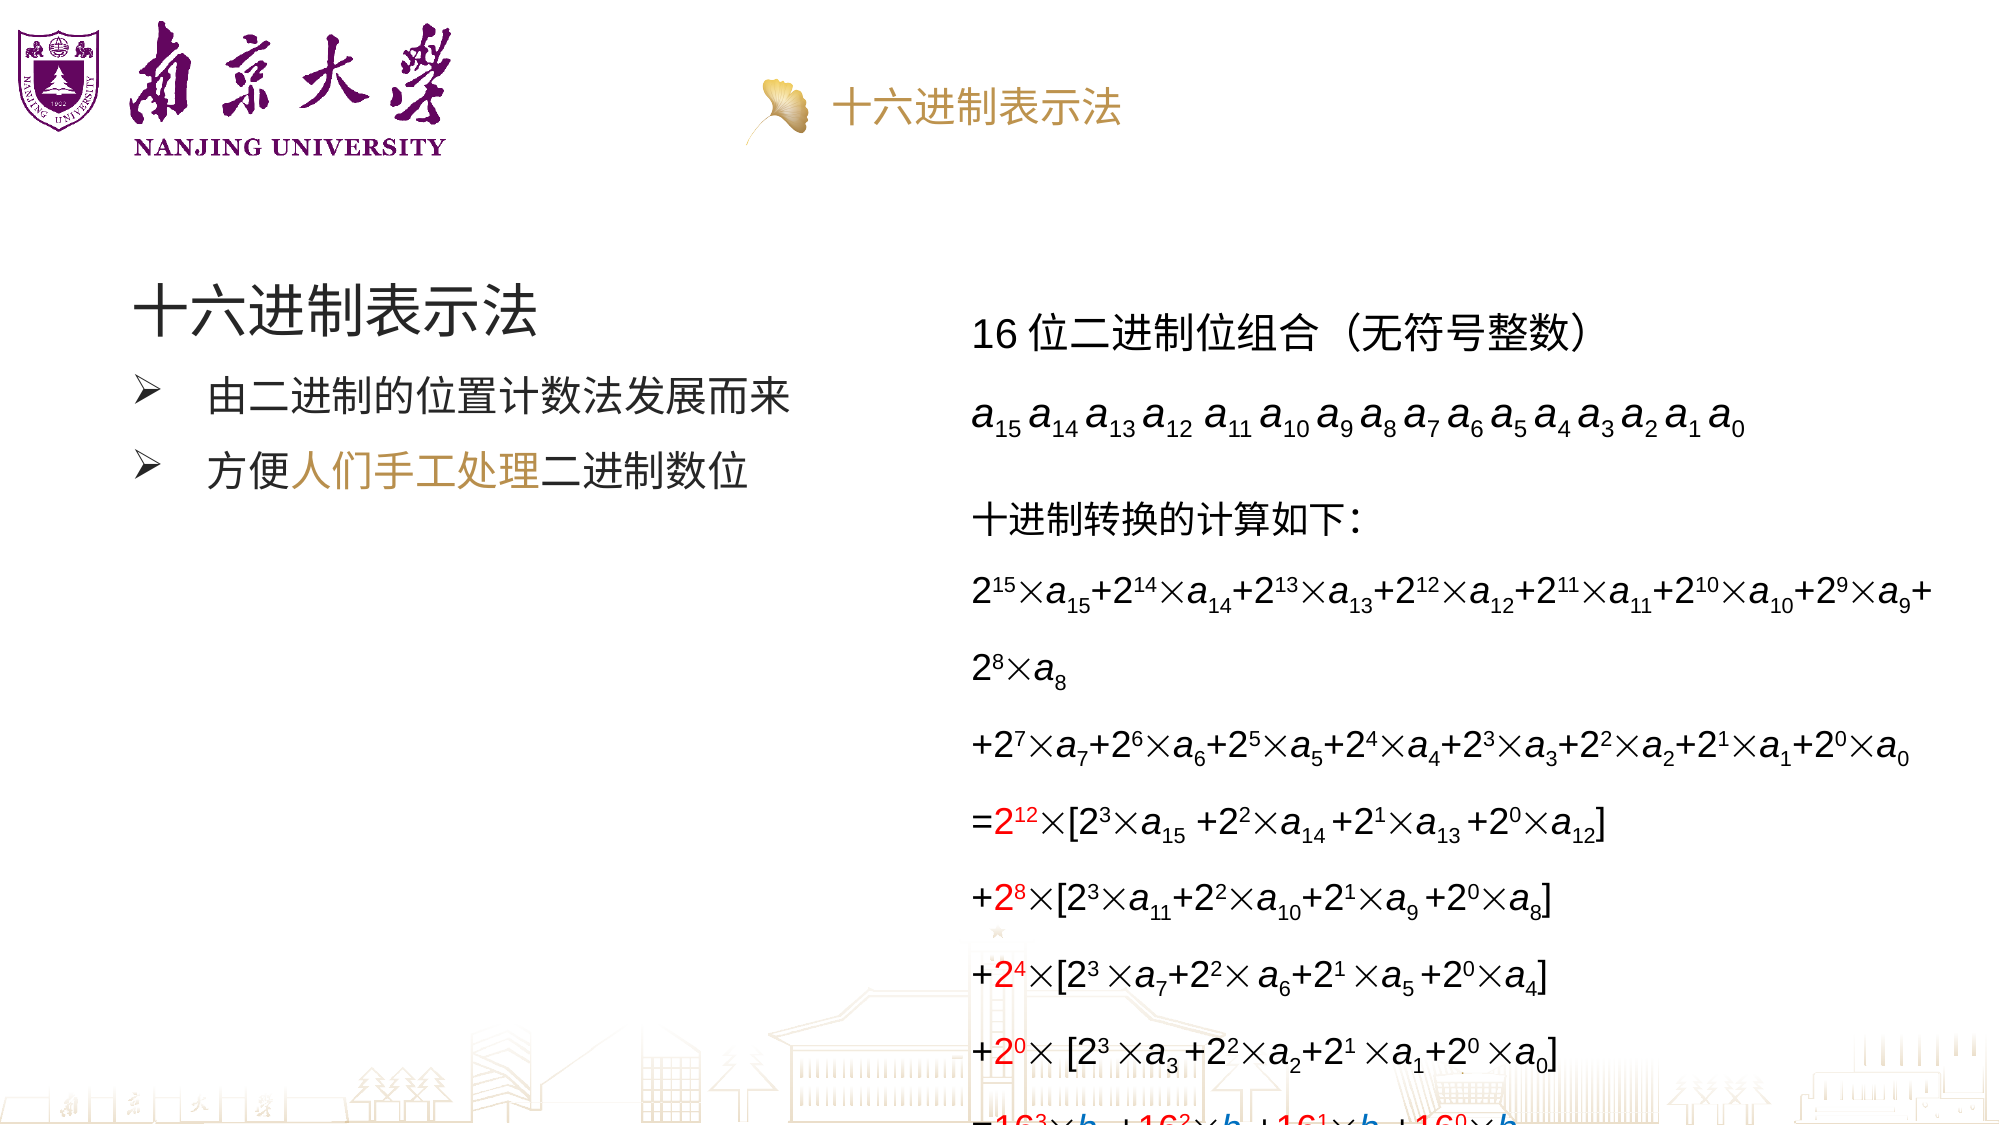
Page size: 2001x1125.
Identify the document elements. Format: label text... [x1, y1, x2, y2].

picture [731, 64, 830, 169]
text_box 十六进制表示法 由二进制的位置计数法发展而来 方便人们手工处理二进制数位 [116, 249, 1653, 502]
text_box 16位二进制位组合（无符号整数） a15 a14 a13 a12 a11 a10 a9 a8 a7 a6 a5 a4 a3 a2 a1 a0 [956, 274, 1884, 466]
text_box 十六进制表示法 [816, 73, 1226, 139]
text_box 十进制转换的计算如下： 215a15+214a14+213a13+212a12+211a11+210a10+29a9+28a8 +27a7+26a6+25a5+24a4+23a3+22a2+21a1+20a0 =212[23a15 +22a14 +21a13 +20a12] +28[23a11+22a10+21a9 +20a8] +24[23 a7+22 a6+21 a5 +20a4] +20 [23 a3 +22a2+21 a1+20 a0] =163h3 +162h2+161h1+160h 0 [956, 466, 1958, 1125]
picture [18, 21, 451, 160]
